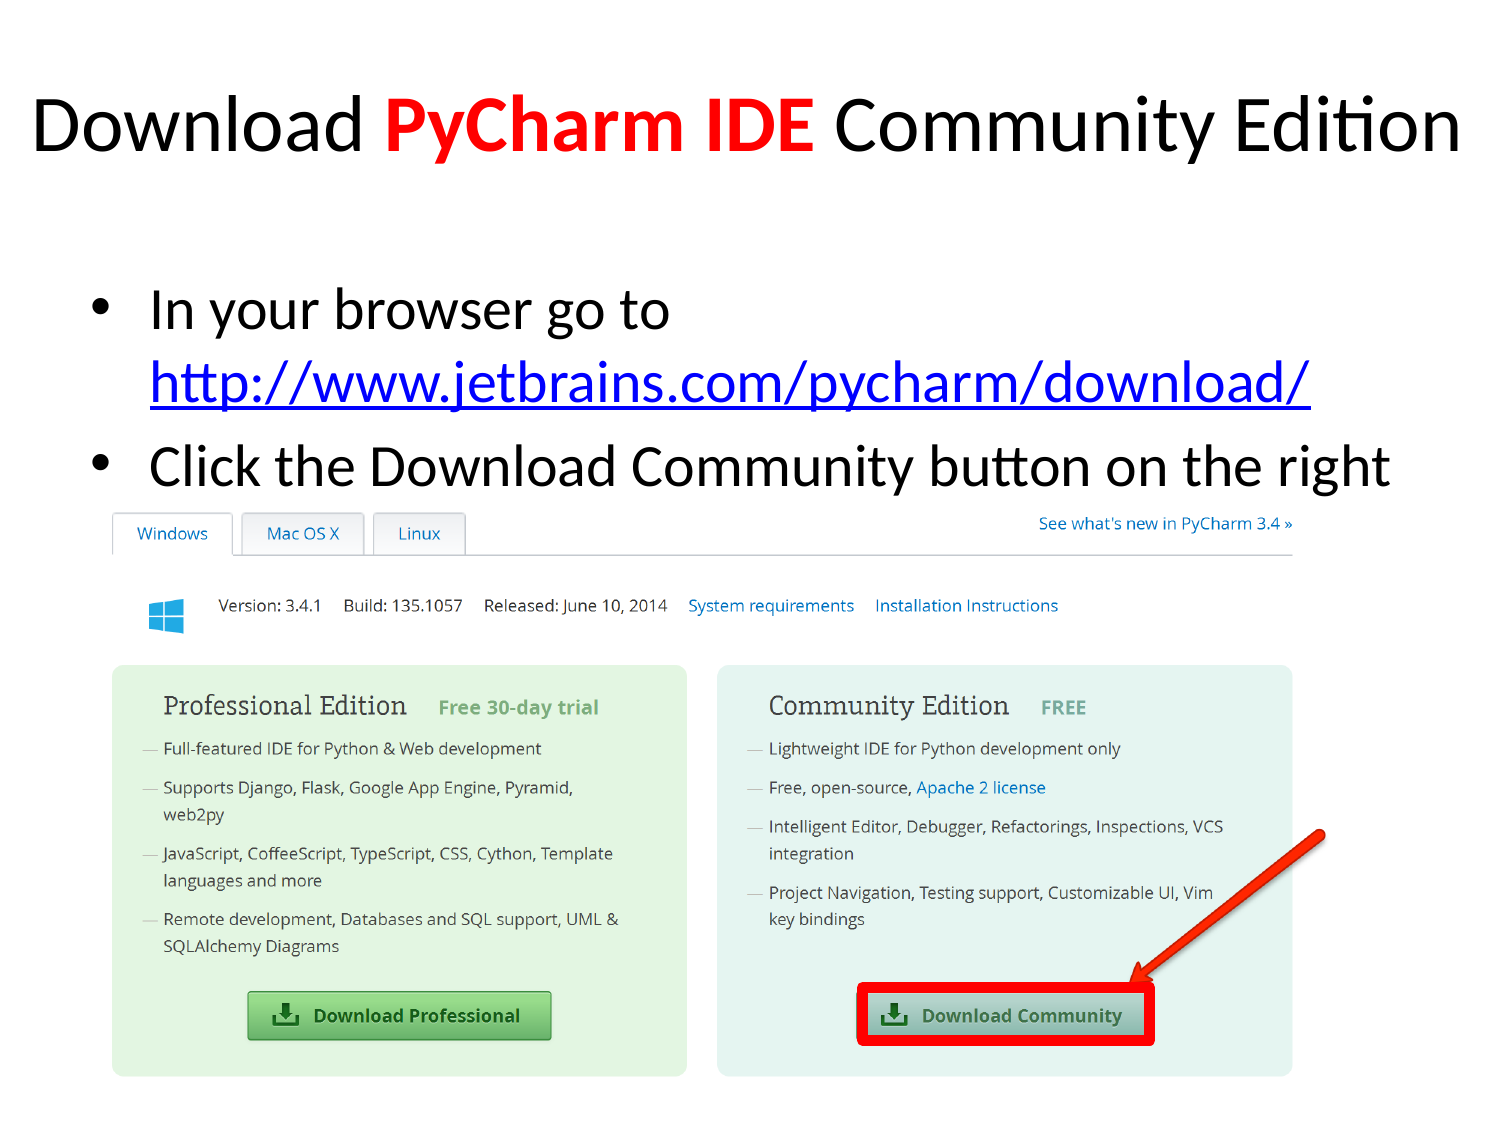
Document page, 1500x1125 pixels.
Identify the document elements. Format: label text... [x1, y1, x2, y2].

picture [87, 499, 1409, 1091]
list In your browser go to http://www.jetbrains.com/pycharm/download/ Click the Download Community button on the right [75, 262, 1413, 525]
title Download PyCharm IDE Community Edition [0, 24, 1500, 213]
